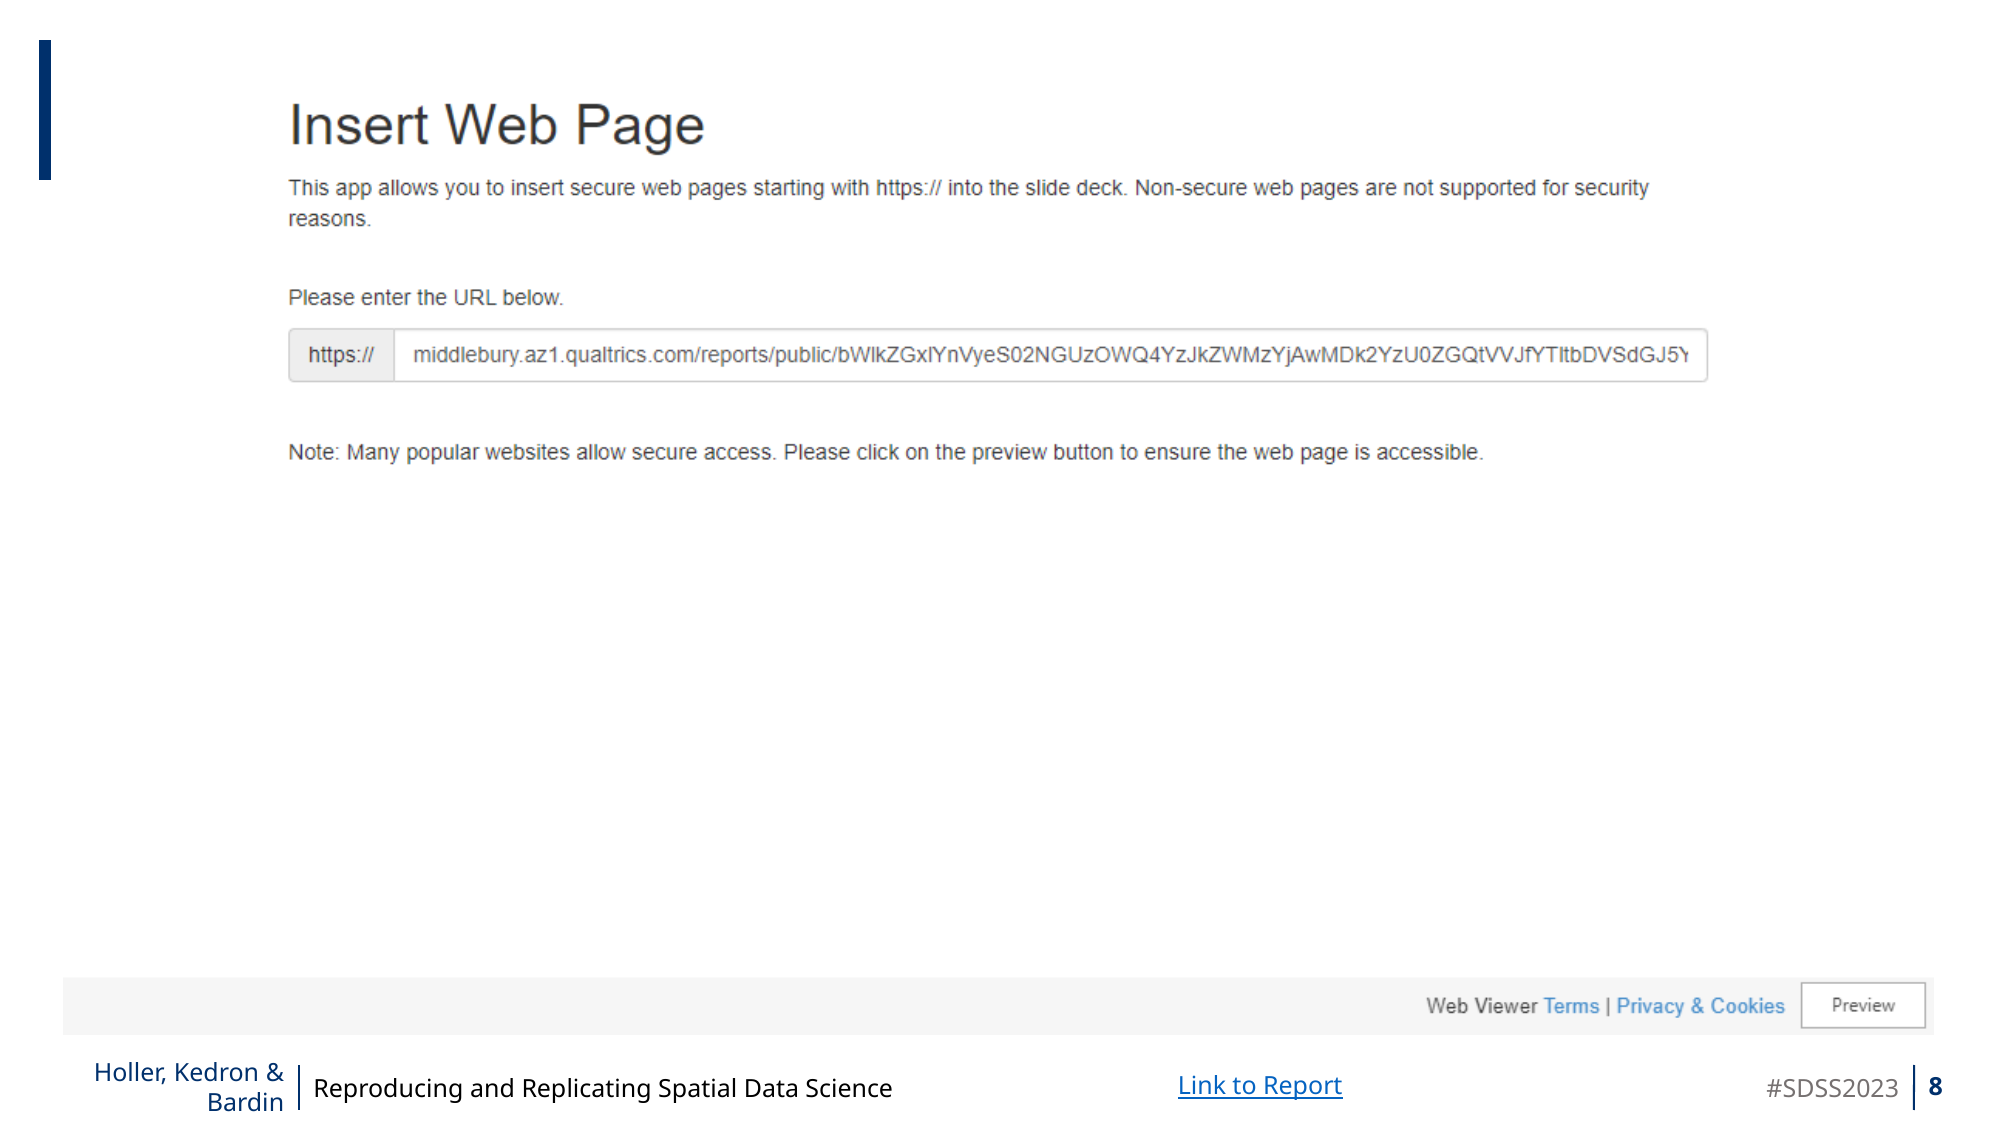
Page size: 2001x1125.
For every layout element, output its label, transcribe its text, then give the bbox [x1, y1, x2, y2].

picture [63, 64, 1934, 1035]
text_box Link to Report [1163, 1062, 1358, 1112]
